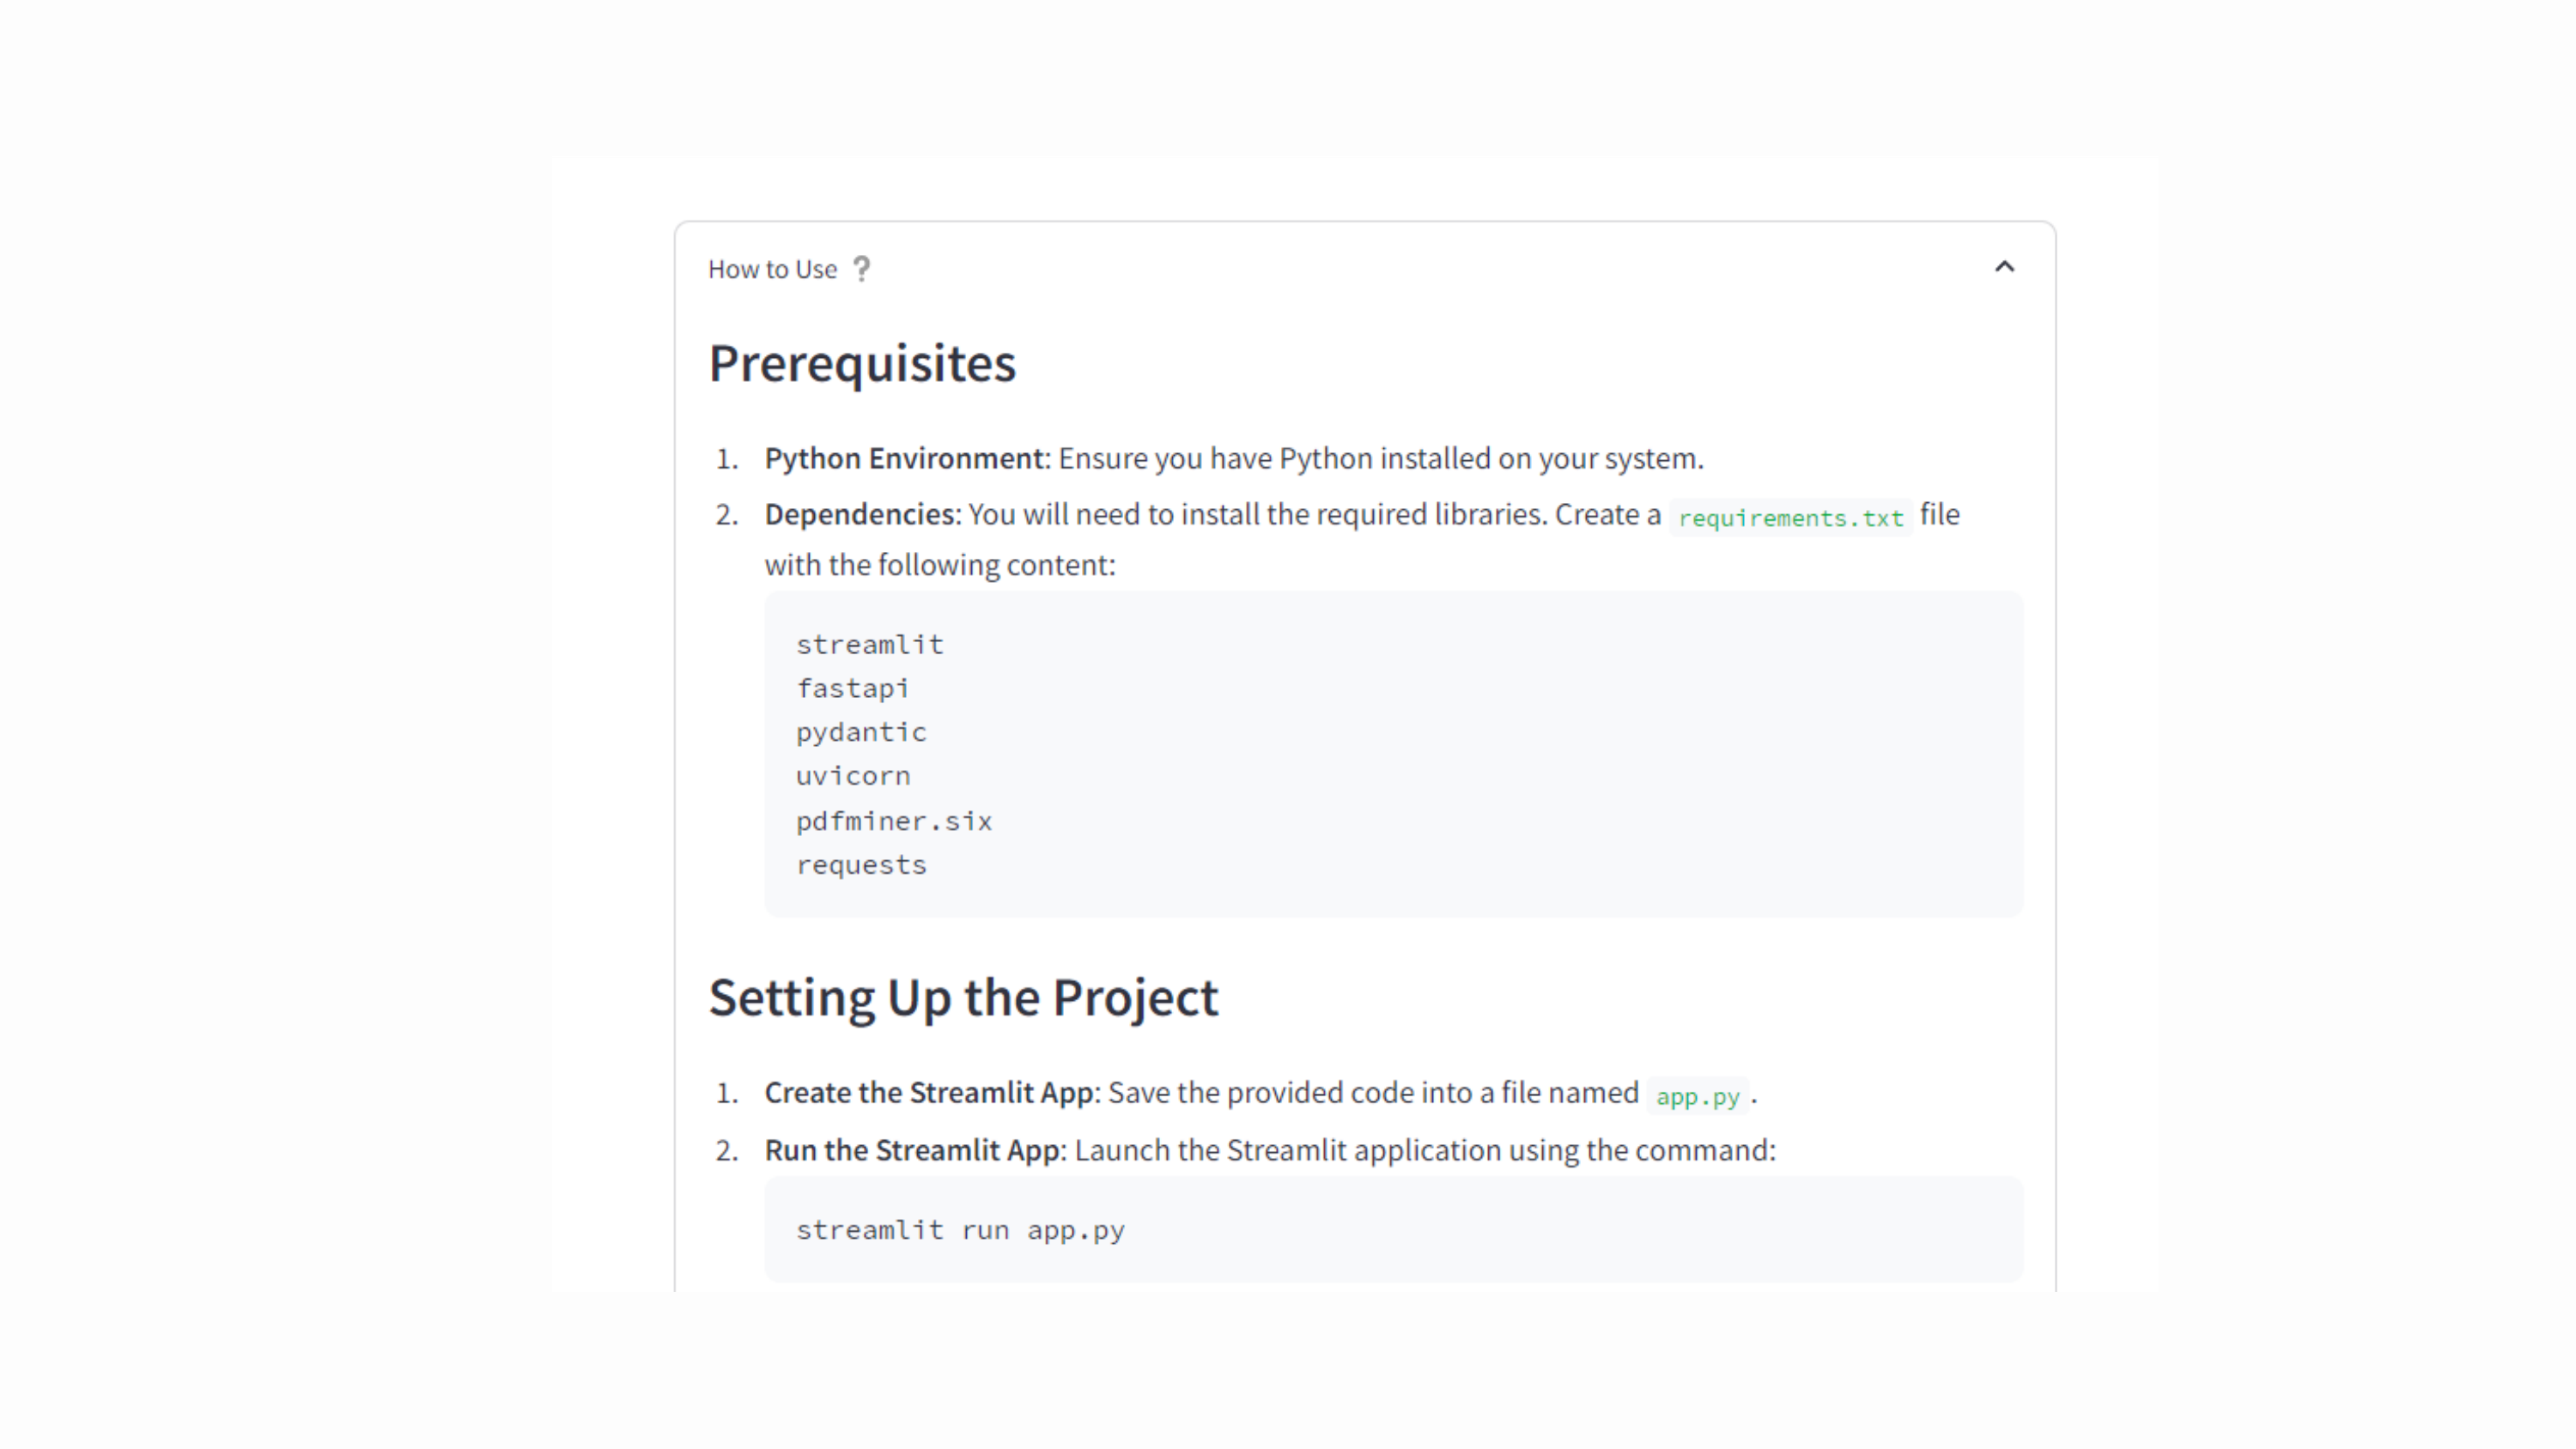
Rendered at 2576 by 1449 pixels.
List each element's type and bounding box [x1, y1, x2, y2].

picture [551, 156, 2159, 1292]
